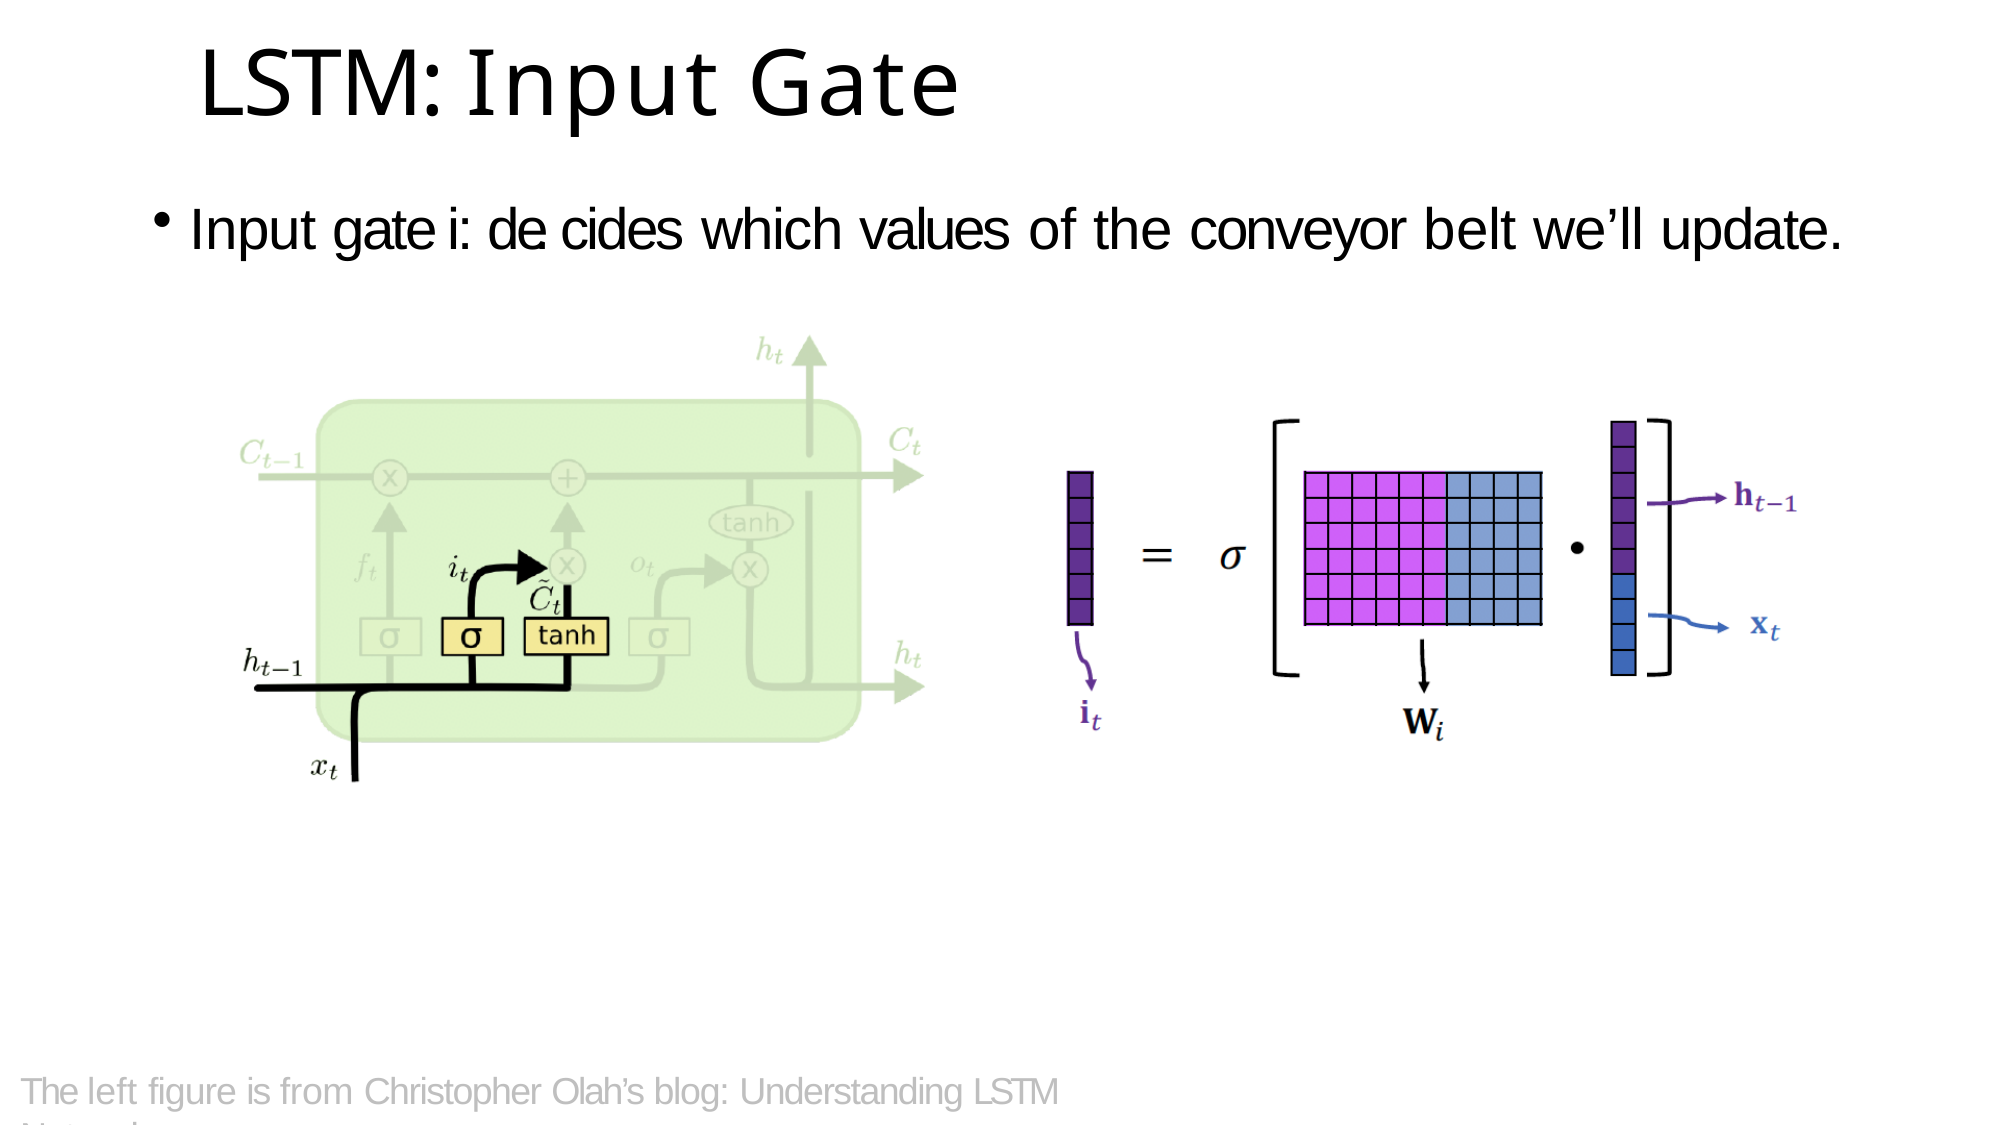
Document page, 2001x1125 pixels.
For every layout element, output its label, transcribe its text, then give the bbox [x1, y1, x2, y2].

title LSTM: Input Gate [195, 0, 1325, 174]
picture [179, 276, 1821, 848]
text_box The left figure is from Christopher Olah’s blog: Understanding LSTM Networks. [18, 1066, 1213, 1125]
text_box Input gate i: d e. cides which values of the conveyor belt we’ll update. [148, 189, 1867, 262]
